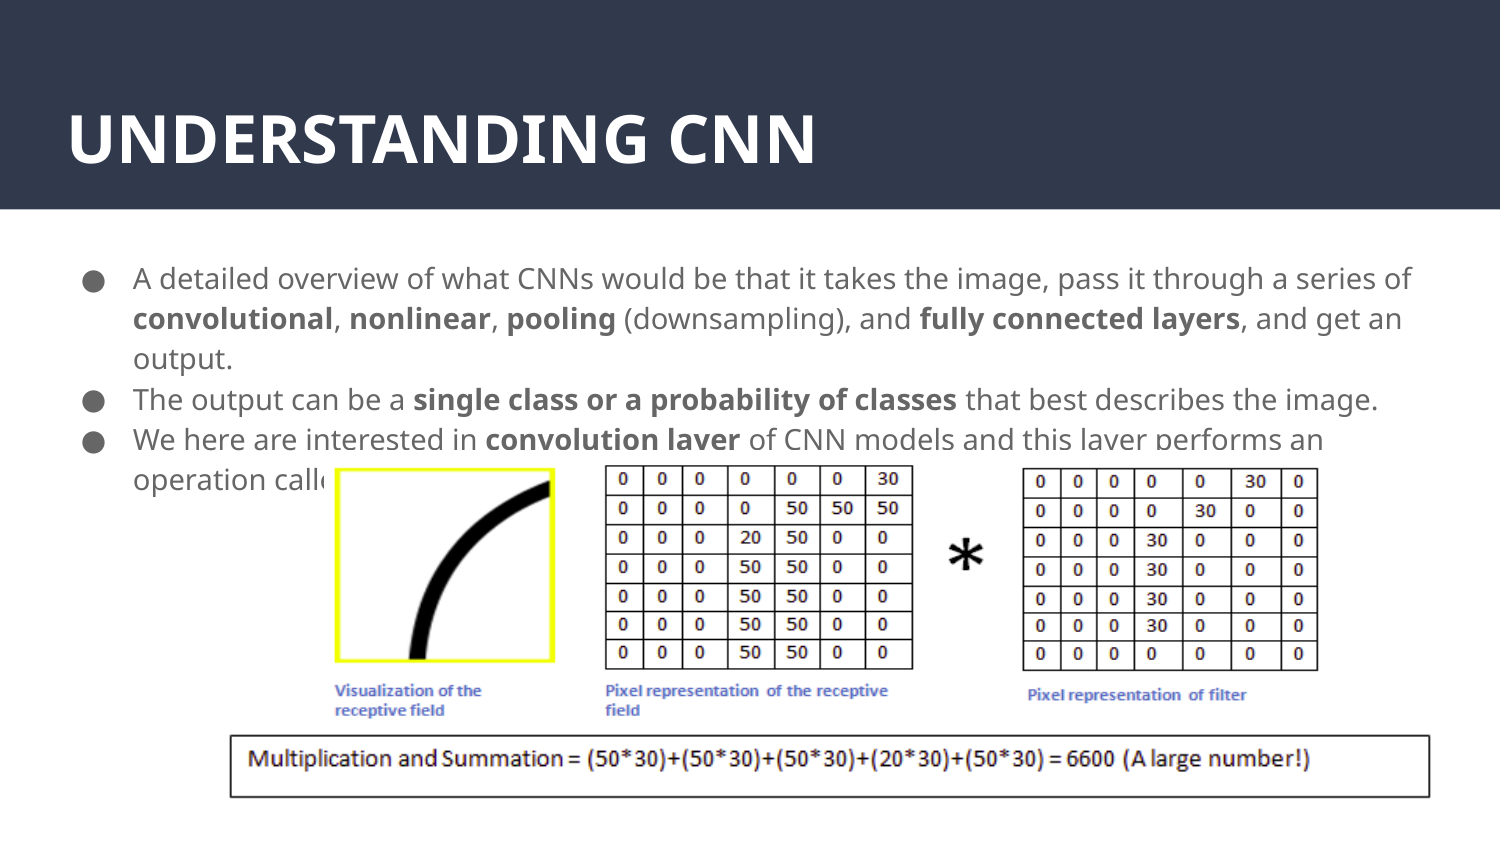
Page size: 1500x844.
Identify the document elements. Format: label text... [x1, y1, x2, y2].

picture [324, 449, 1335, 723]
picture [224, 729, 1434, 808]
list A detailed overview of what CNNs would be that it takes the image, pass it through a series of convolutional, nonlinear, pooling (downsampling), and fully connected layers, and get an output. The output can be a single class or a probability of classes that best describes the image. We here are interested in convolution layer of CNN models and this layer performs an operation called convolution. [42, 240, 1473, 800]
title UNDERSTANDING CNN [51, 82, 1449, 185]
